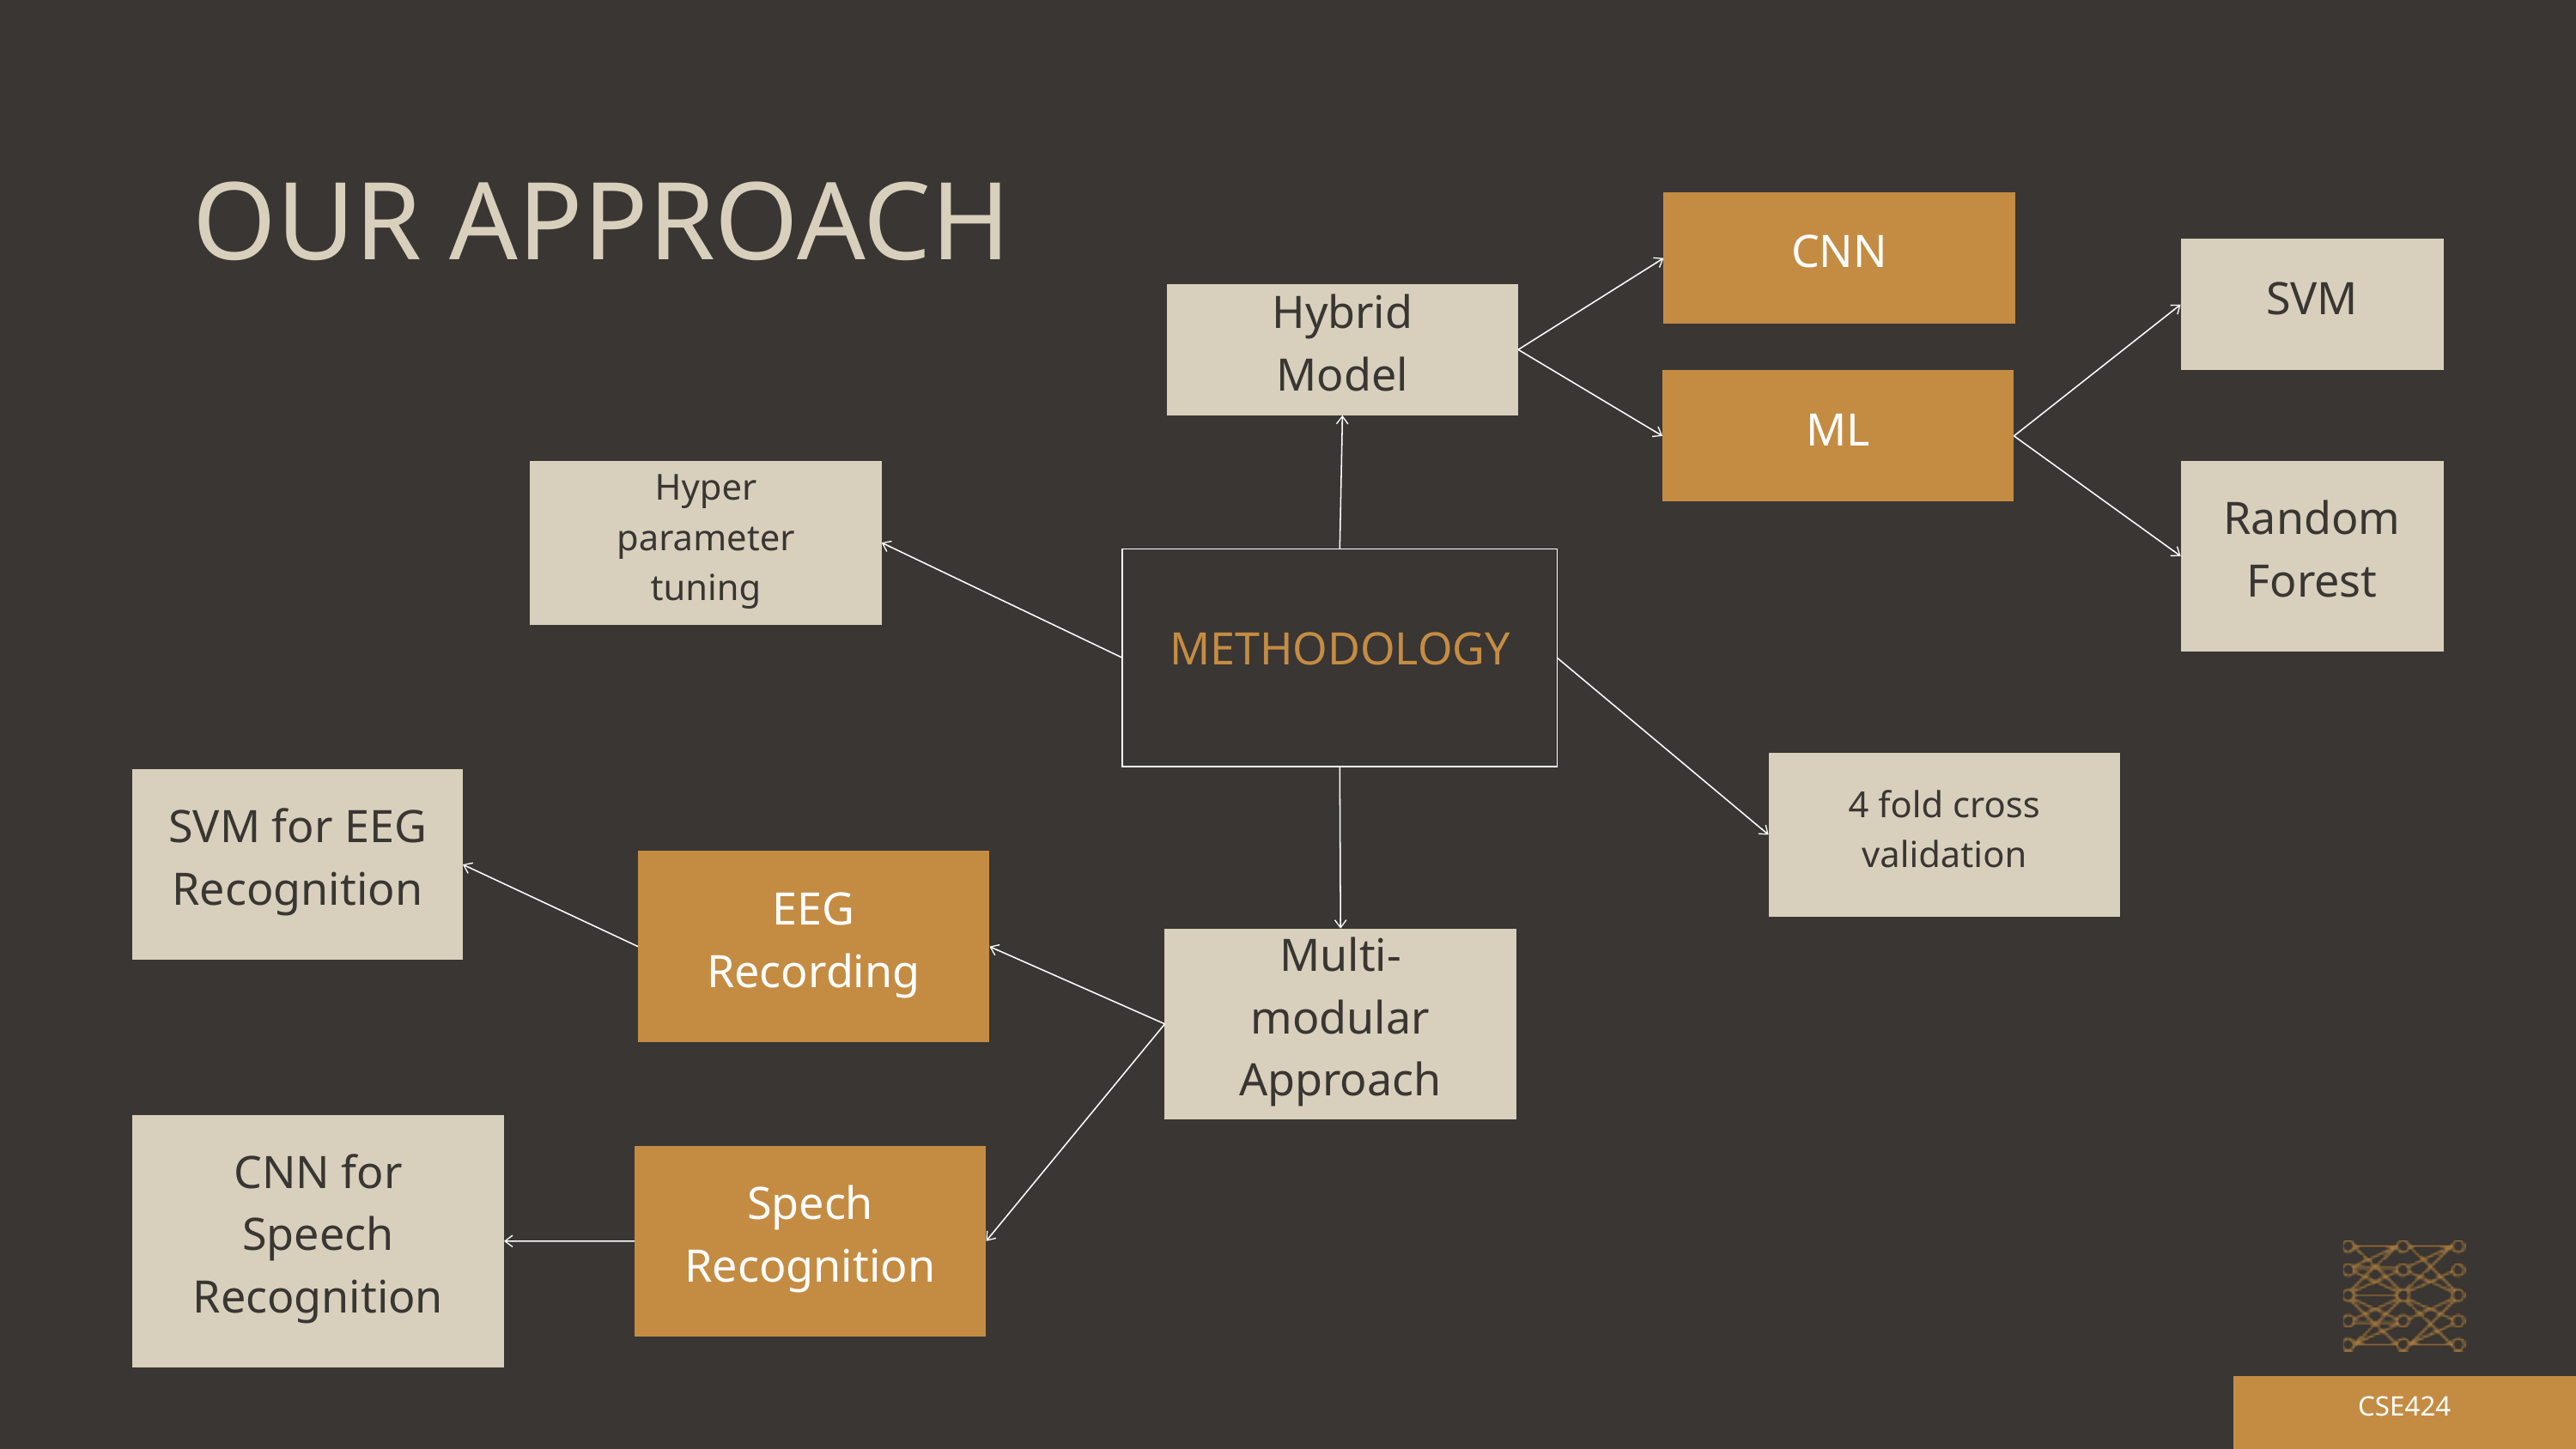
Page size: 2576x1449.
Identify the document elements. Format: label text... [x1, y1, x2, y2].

text_box [2342, 1240, 2467, 1352]
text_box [131, 768, 464, 961]
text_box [1663, 191, 2015, 324]
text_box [637, 851, 990, 1043]
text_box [1166, 283, 1519, 416]
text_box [634, 1145, 987, 1337]
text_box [2233, 1375, 2576, 1449]
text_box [1662, 370, 2014, 502]
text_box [2180, 460, 2445, 652]
text_box OUR APPROACH [192, 152, 1077, 282]
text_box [1164, 928, 1517, 1120]
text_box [131, 1114, 505, 1368]
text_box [1121, 549, 1558, 767]
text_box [1768, 752, 2121, 918]
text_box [2180, 238, 2445, 371]
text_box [530, 460, 882, 625]
